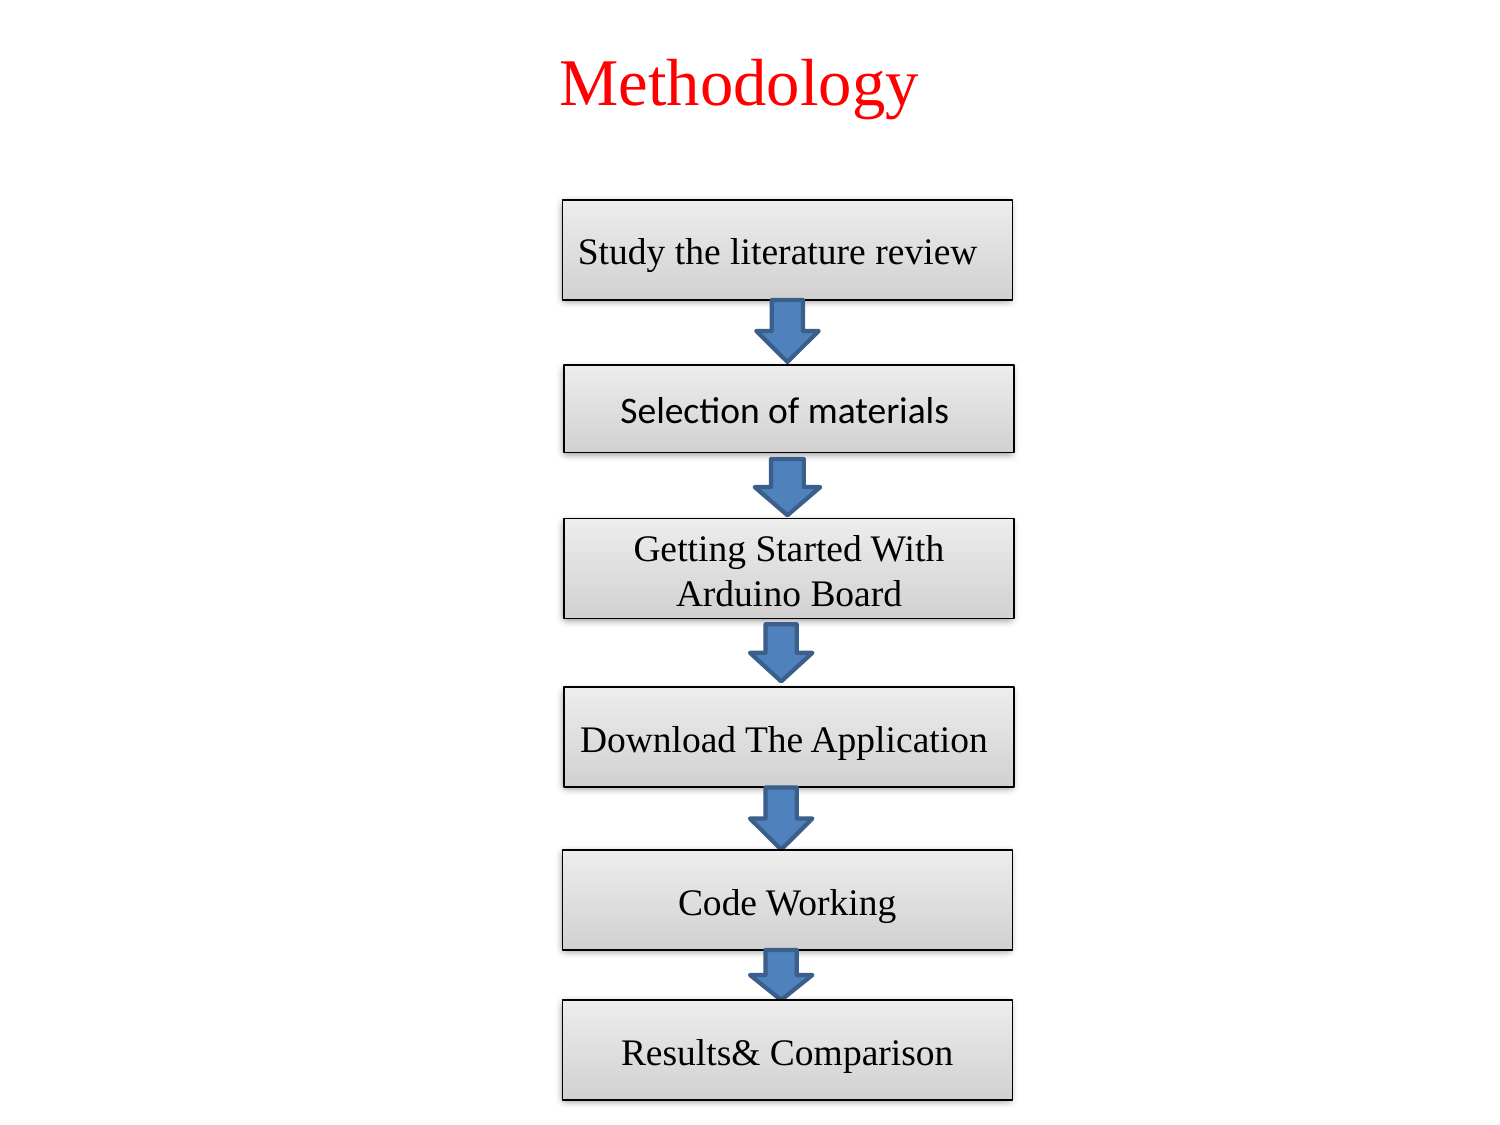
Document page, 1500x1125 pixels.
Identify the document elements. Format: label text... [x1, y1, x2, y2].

text_box [748, 785, 815, 847]
title Methodology [75, 0, 1425, 163]
text_box [754, 297, 821, 363]
text_box Selection of materials [563, 364, 1015, 453]
text_box [747, 947, 815, 997]
text_box Study the literature review [562, 199, 1013, 301]
text_box [747, 622, 815, 683]
text_box Getting Started With Arduino Board [563, 518, 1015, 619]
text_box Results& Comparison [562, 999, 1013, 1101]
text_box [752, 456, 823, 517]
text_box Code Working [562, 849, 1013, 951]
text_box Download The Application [563, 686, 1015, 788]
